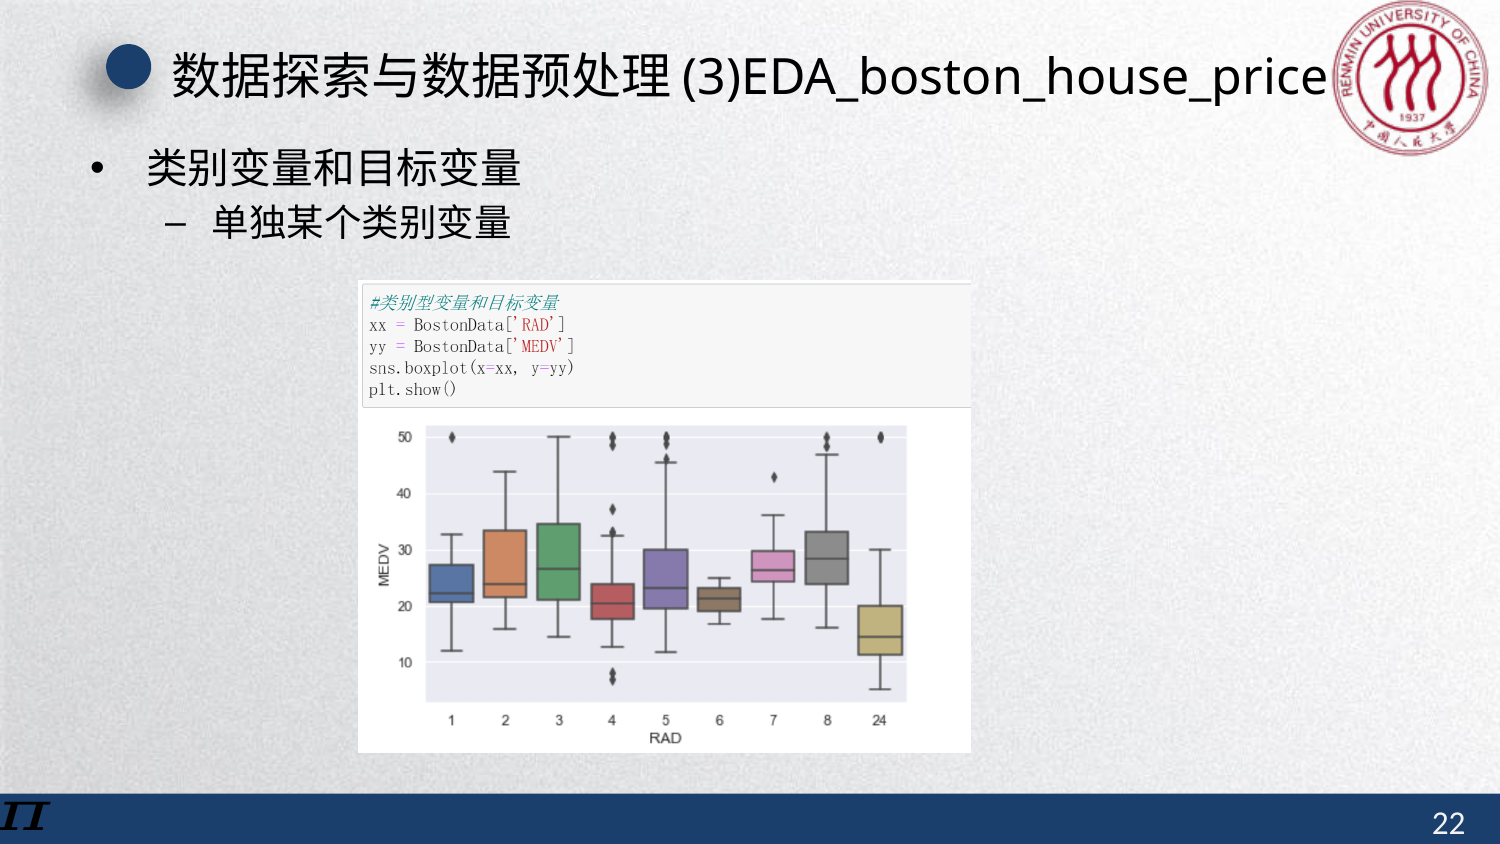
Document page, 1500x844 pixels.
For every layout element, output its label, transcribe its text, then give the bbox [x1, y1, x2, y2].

list 类别变量和目标变量 单独某个类别变量 [75, 134, 1425, 781]
picture [0, 0, 1500, 793]
title 数据探索与数据预处理(3)EDA_boston_house_price [75, 33, 1425, 116]
